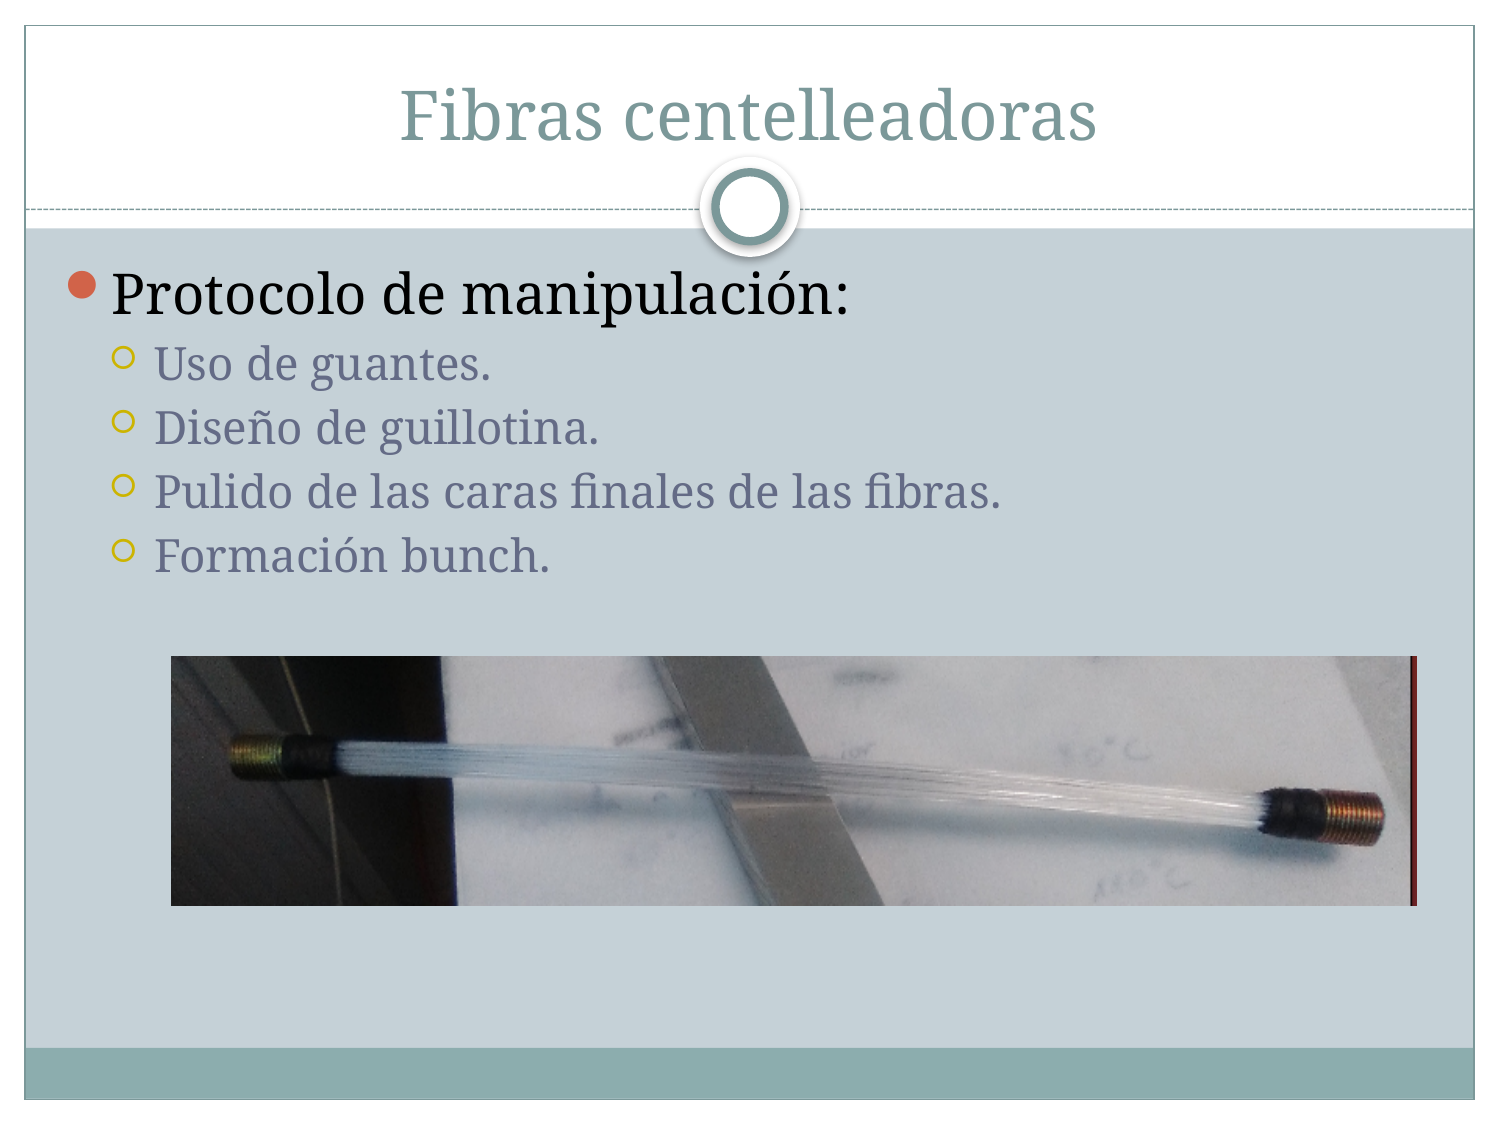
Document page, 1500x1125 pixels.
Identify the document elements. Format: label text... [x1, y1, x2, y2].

title Fibras centelleadoras [49, 37, 1450, 162]
list Protocolo de manipulación: Uso de guantes. Diseño de guillotina. Pulido de las caras finales de las fibras. Formación bunch. [49, 250, 1445, 1001]
picture [170, 656, 1417, 906]
